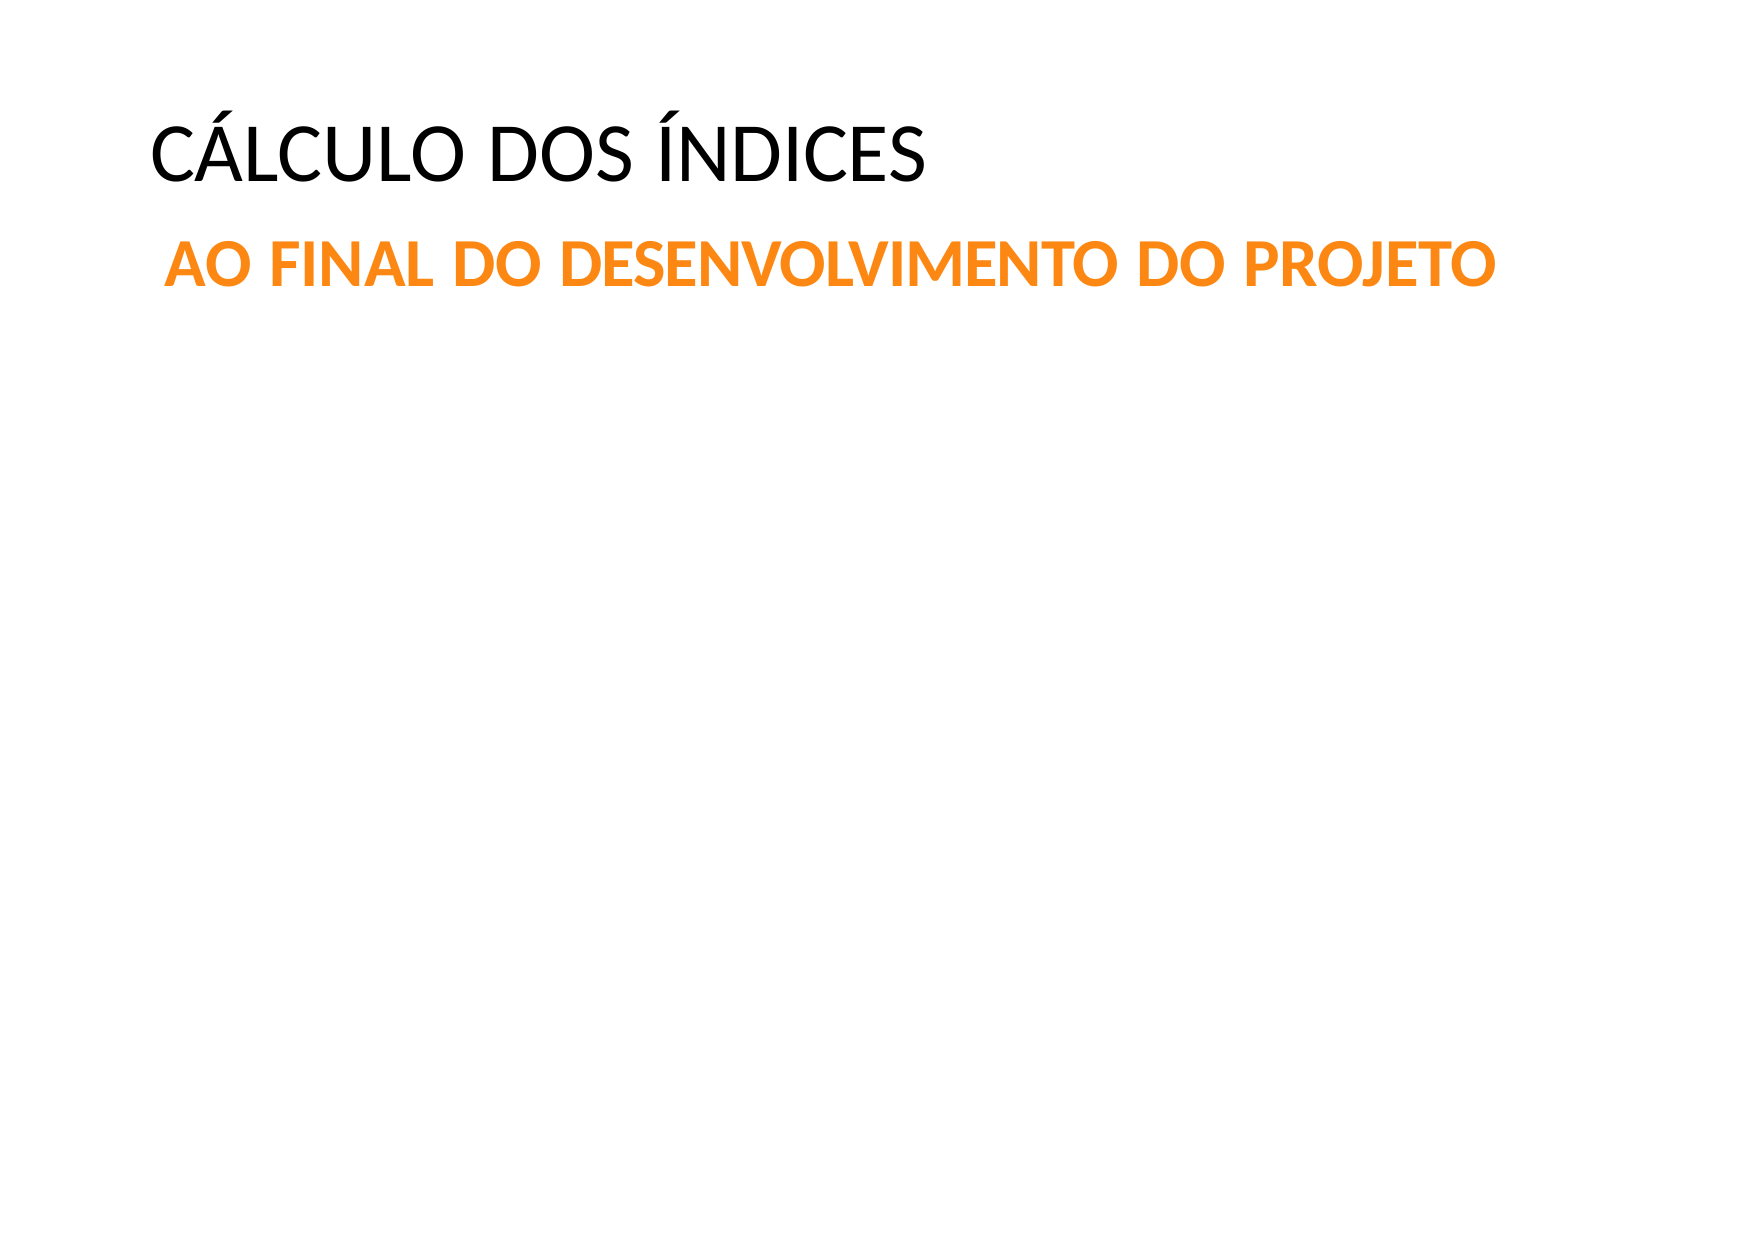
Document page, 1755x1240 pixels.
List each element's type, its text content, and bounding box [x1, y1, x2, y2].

text_box AO FINAL DO DESENVOLVIMENTO DO PROJETO [162, 215, 1506, 300]
title CÁLCULO DOS ÍNDICES [147, 94, 1163, 304]
